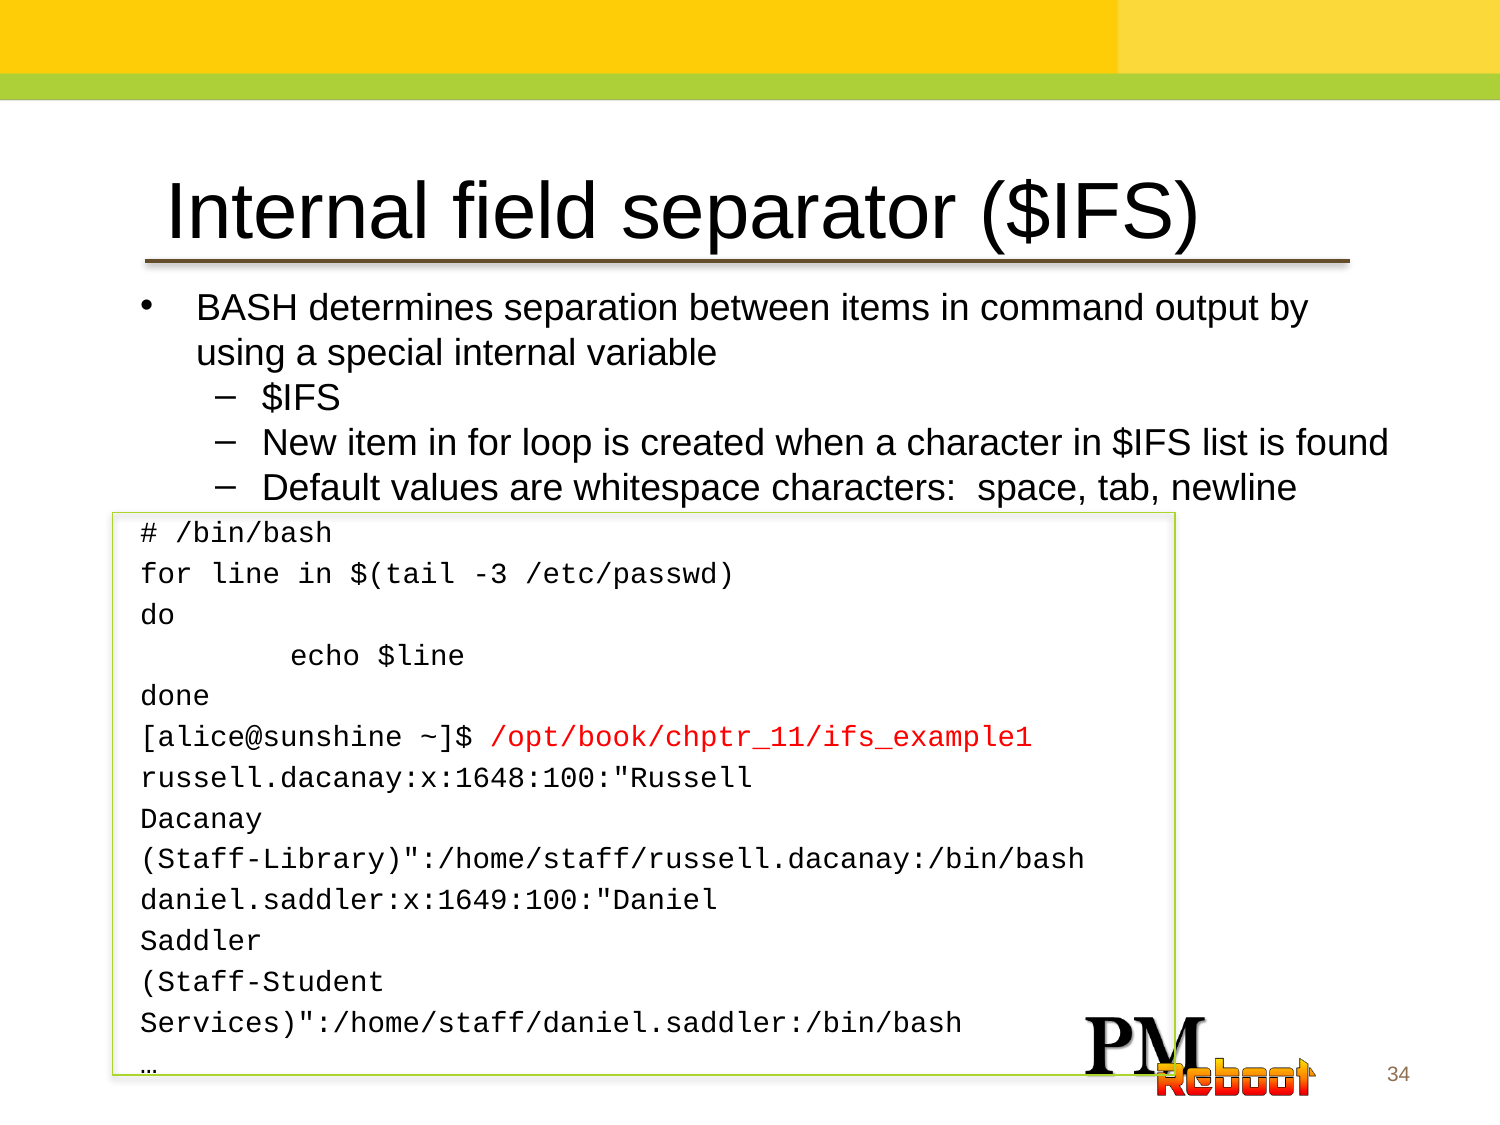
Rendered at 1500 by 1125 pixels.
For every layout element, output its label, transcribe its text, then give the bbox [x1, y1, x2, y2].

slide_number 34 [1074, 1042, 1425, 1103]
list BASH determines separation between items in command output by using a special internal variable $IFS New item in for loop is created when a character in $IFS list is found Default values are whitespace characters: space, tab, newline # /bin/bash for line in $(tail -3 /etc/passwd) do echo $line done [alice@sunshine ~]$ /opt/book/chptr_11/ifs_example1 russell.dacanay:x:1648:100:"Russell Dacanay (Staff-Library)":/home/staff/russell.dacanay:/bin/bash daniel.saddler:x:1649:100:"Daniel Saddler (Staff-Student Services)":/home/staff/daniel.saddler:/bin/bash … [125, 275, 1413, 1050]
picture [0, 0, 1500, 1125]
text_box [112, 512, 1176, 1076]
title Internal field separator ($IFS) [150, 149, 1350, 263]
